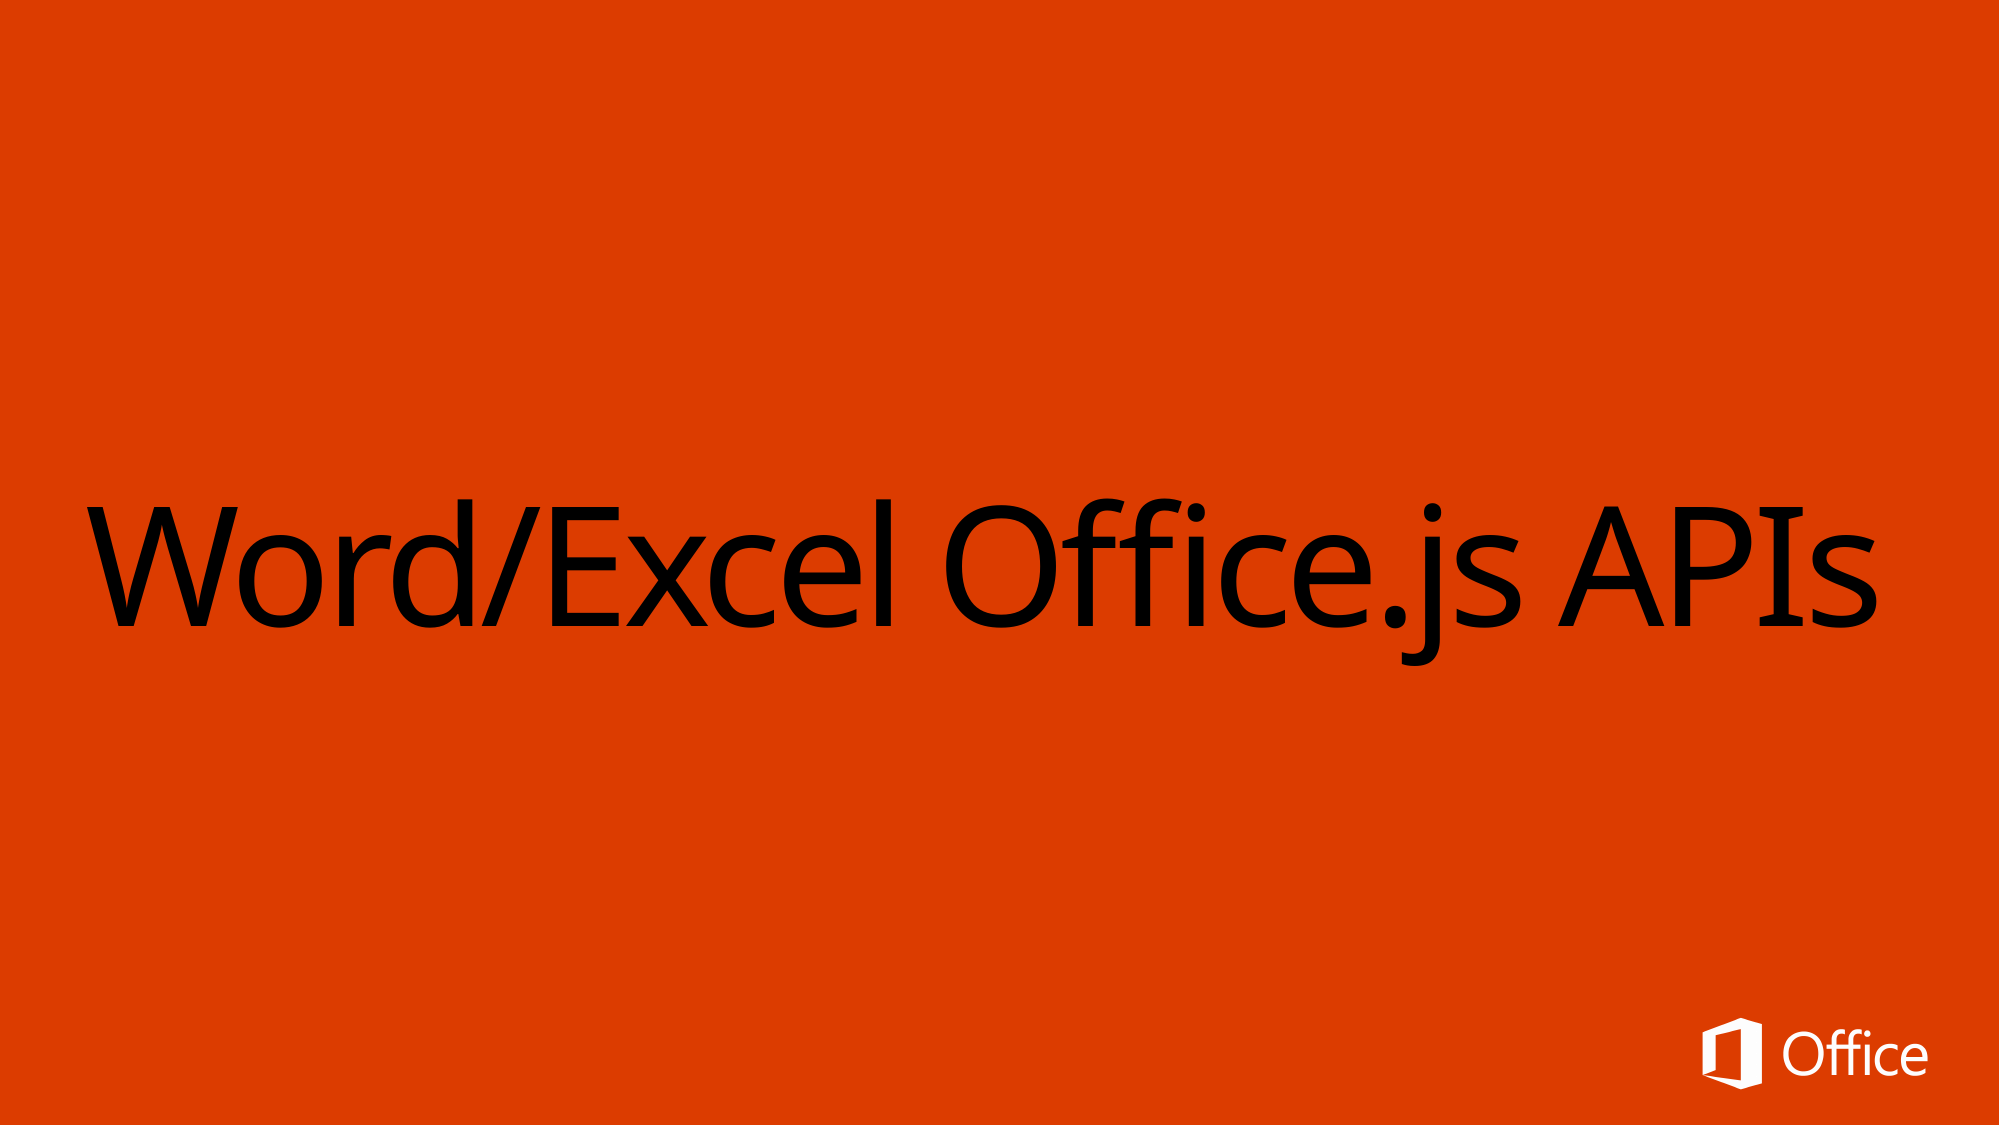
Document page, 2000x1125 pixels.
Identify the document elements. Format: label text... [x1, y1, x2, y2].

picture [1672, 986, 1958, 1121]
title Word/Excel Office.js APIs [85, 462, 1914, 663]
